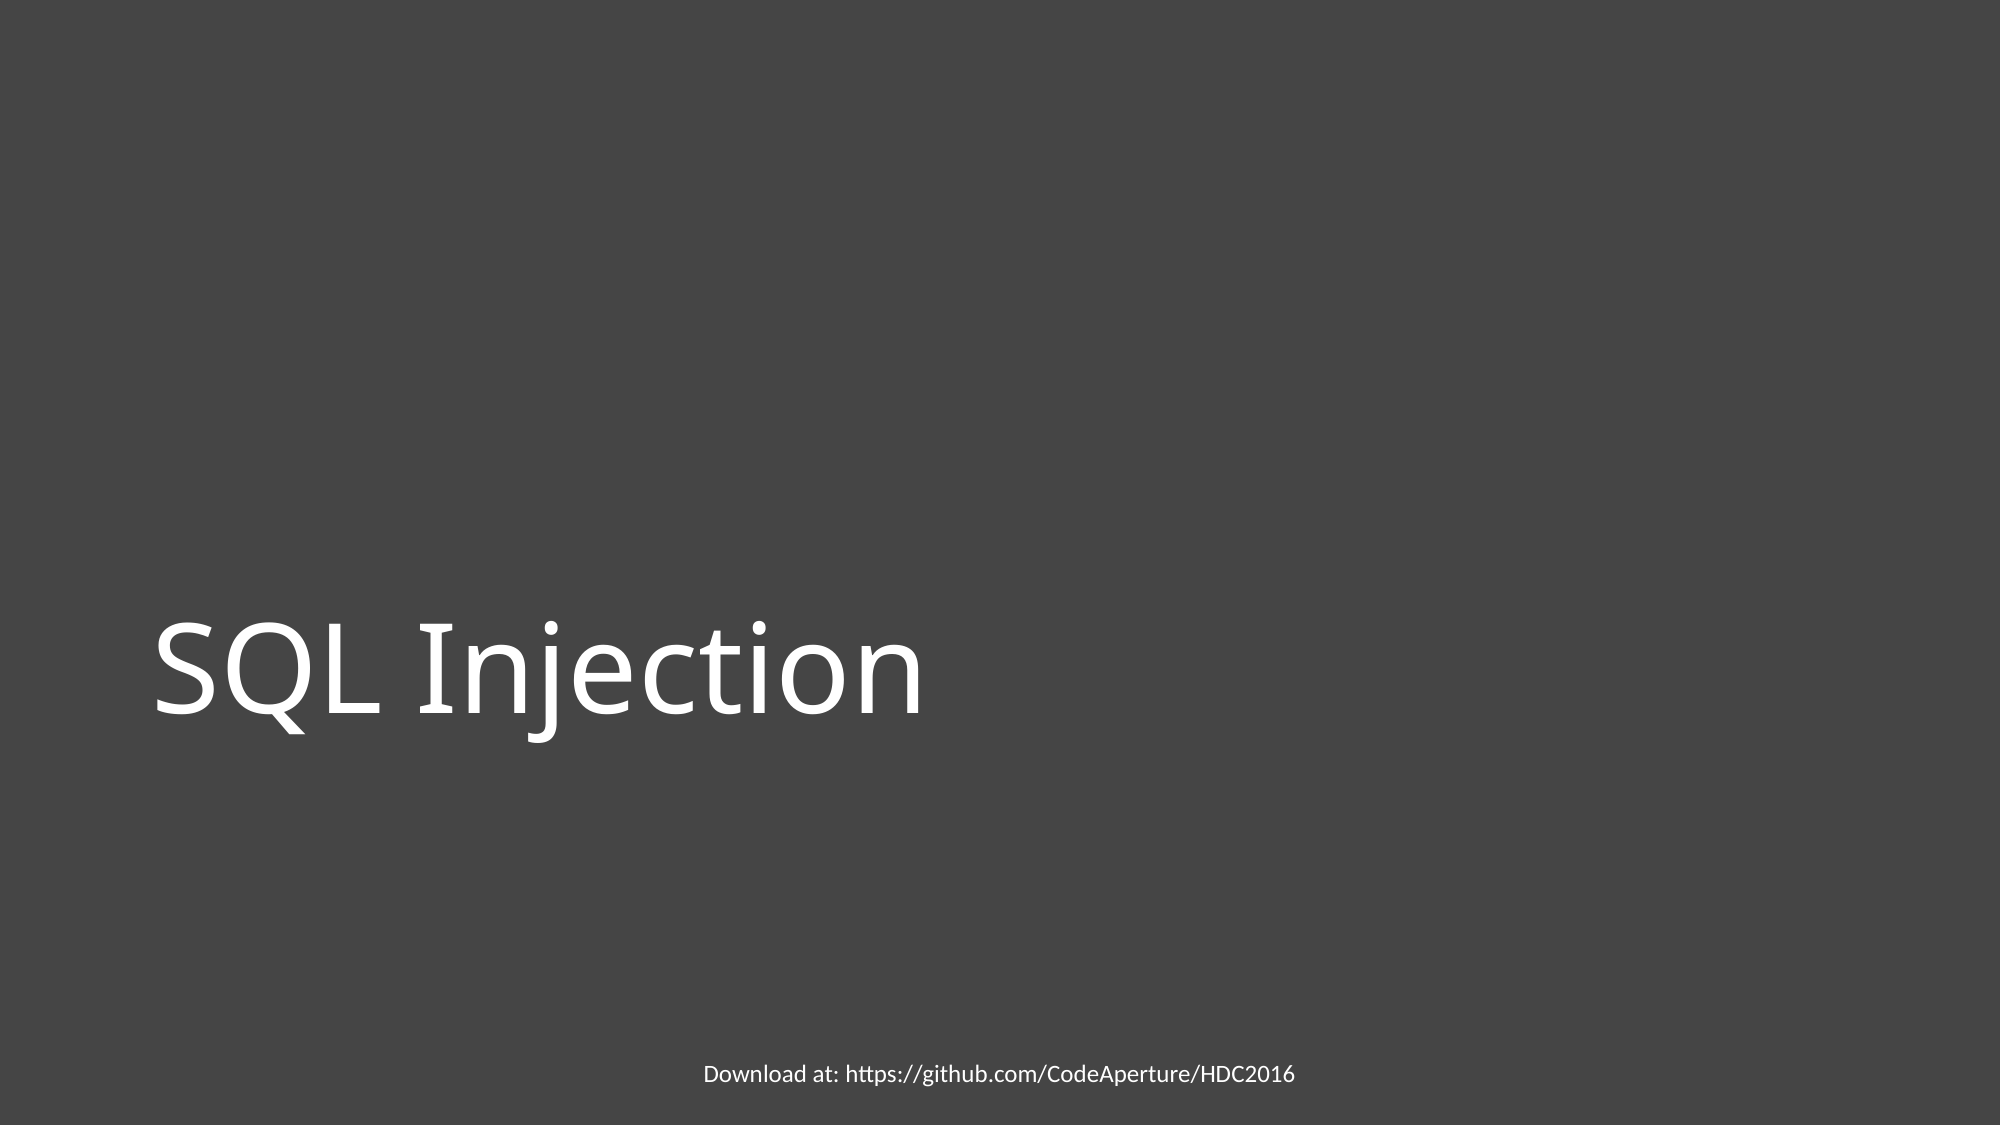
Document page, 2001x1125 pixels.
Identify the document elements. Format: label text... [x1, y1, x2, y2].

title SQL Injection [136, 280, 1862, 749]
footer Download at: https://github.com/CodeAperture/HDC2016 [662, 1042, 1338, 1103]
